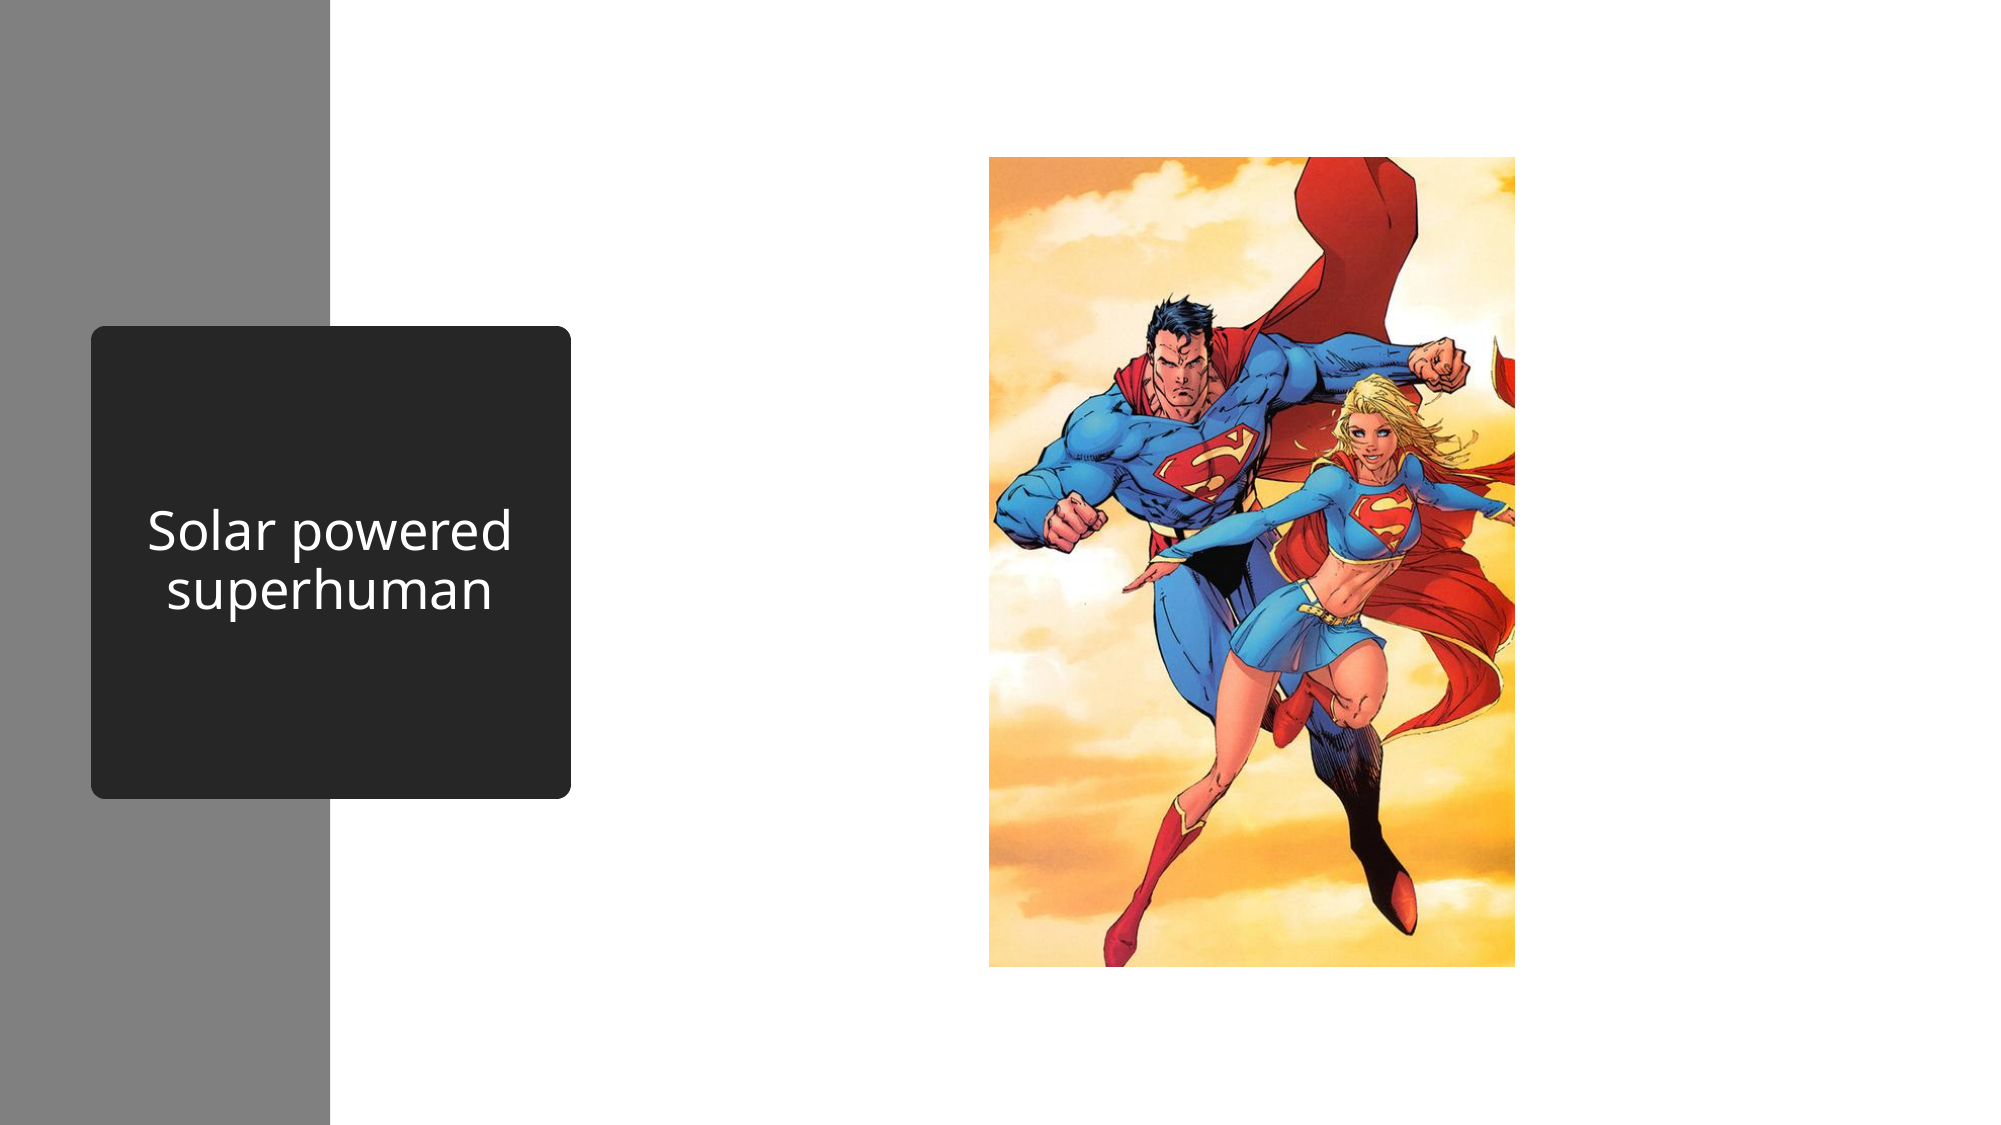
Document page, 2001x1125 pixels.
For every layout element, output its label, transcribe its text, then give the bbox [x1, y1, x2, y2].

text_box [0, 0, 331, 1125]
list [989, 157, 1515, 967]
title Solar powered superhuman [105, 340, 557, 785]
